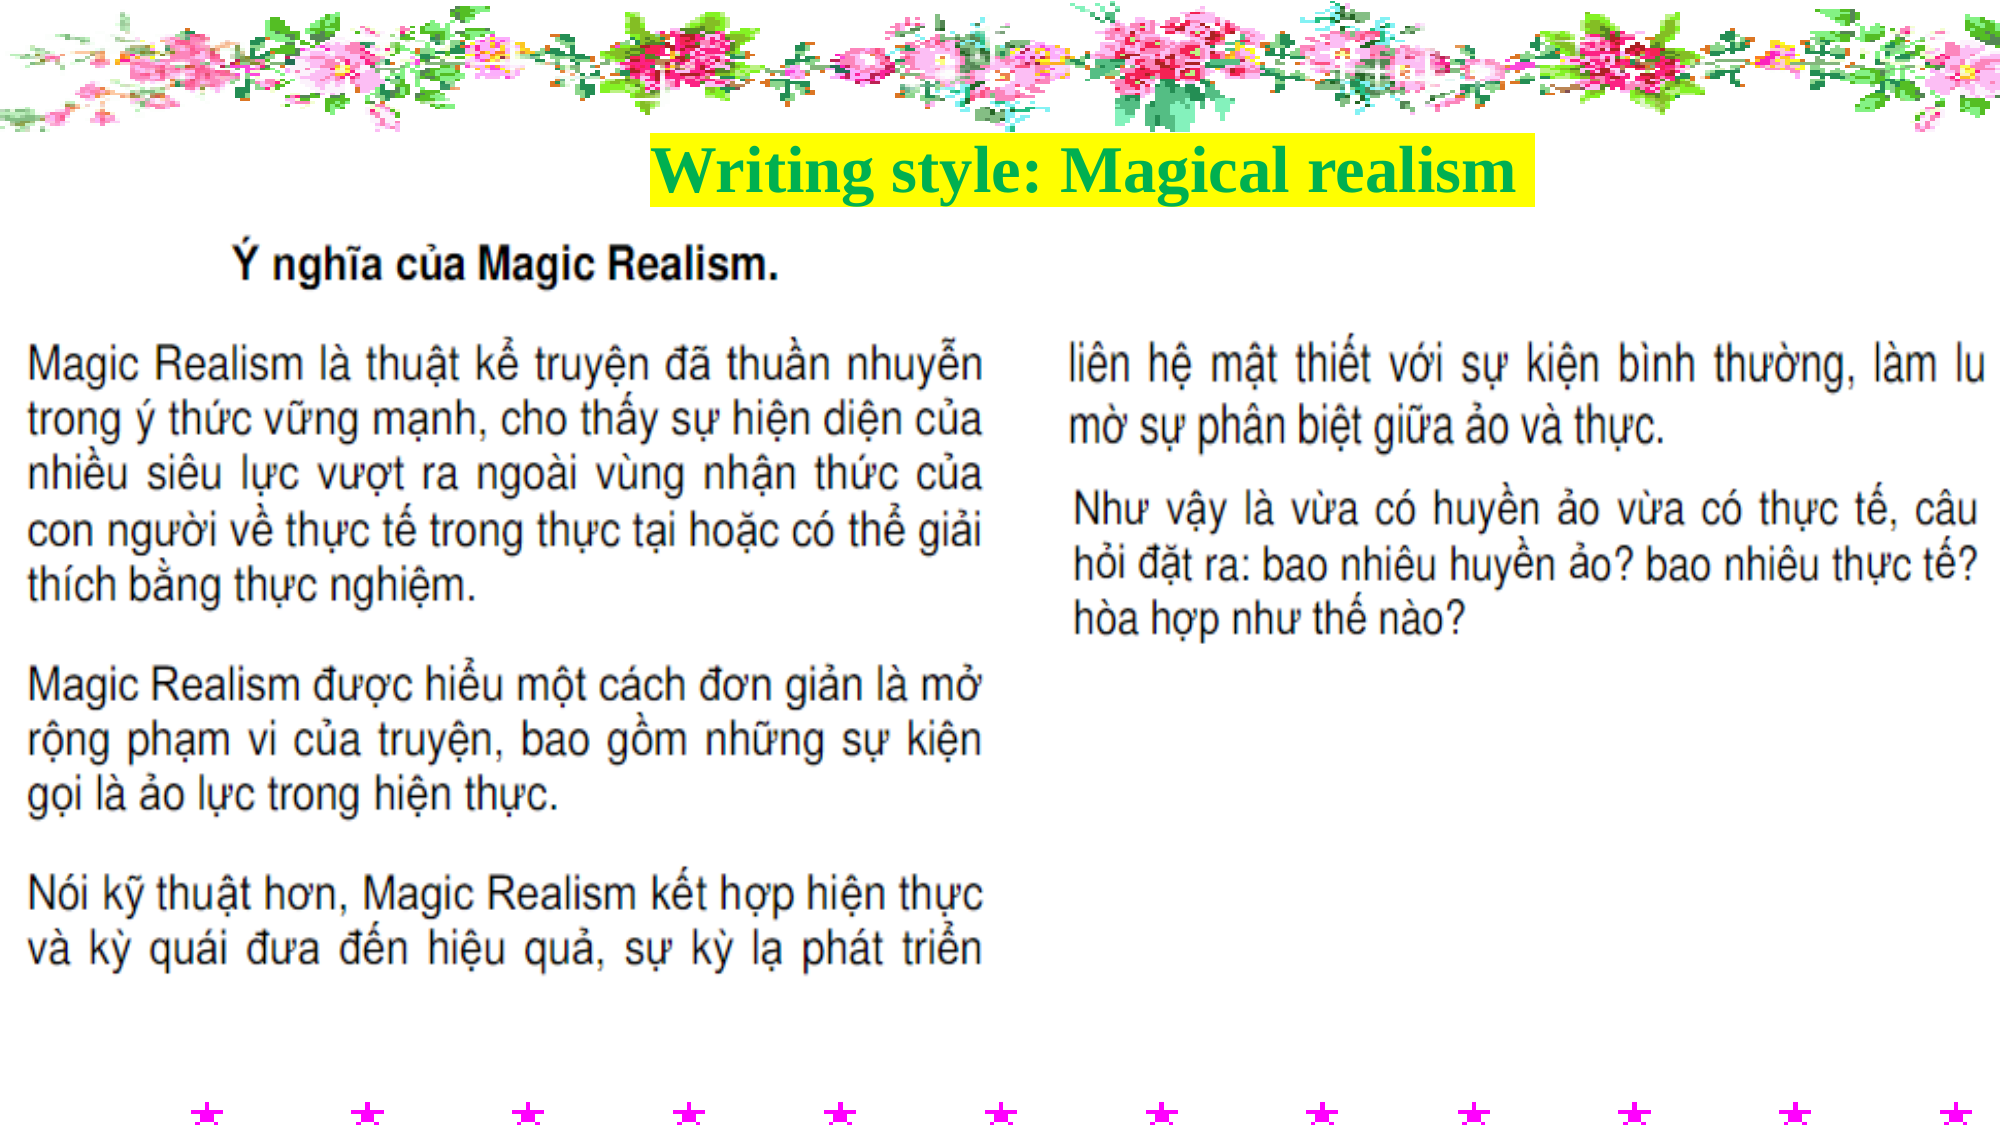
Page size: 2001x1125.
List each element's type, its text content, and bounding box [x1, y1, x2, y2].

picture [26, 1066, 2000, 1125]
picture [0, 1, 2000, 135]
picture [0, 214, 1021, 986]
text_box Writing style: Magical realism [620, 118, 1565, 213]
picture [1056, 326, 2000, 658]
